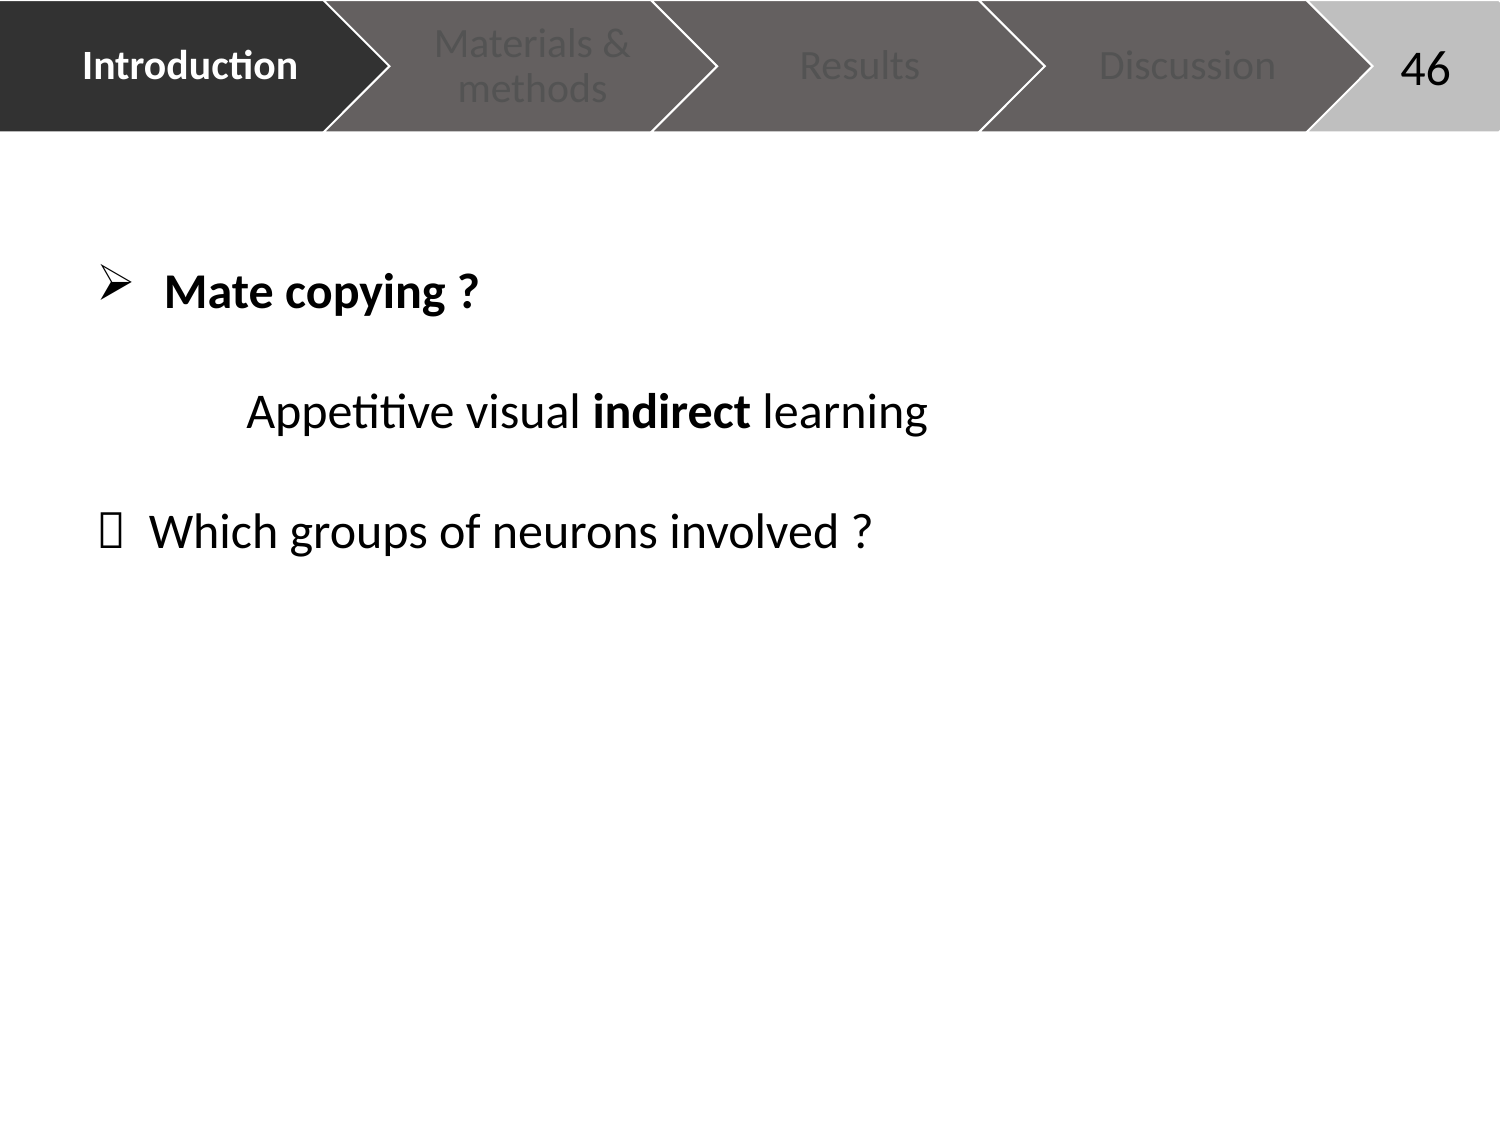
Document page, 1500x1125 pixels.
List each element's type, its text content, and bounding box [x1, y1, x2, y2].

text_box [0, 0, 1500, 133]
text_box Mate copying ? Appetitive visual indirect learning  Which groups of neurons involved ? [81, 251, 1397, 747]
